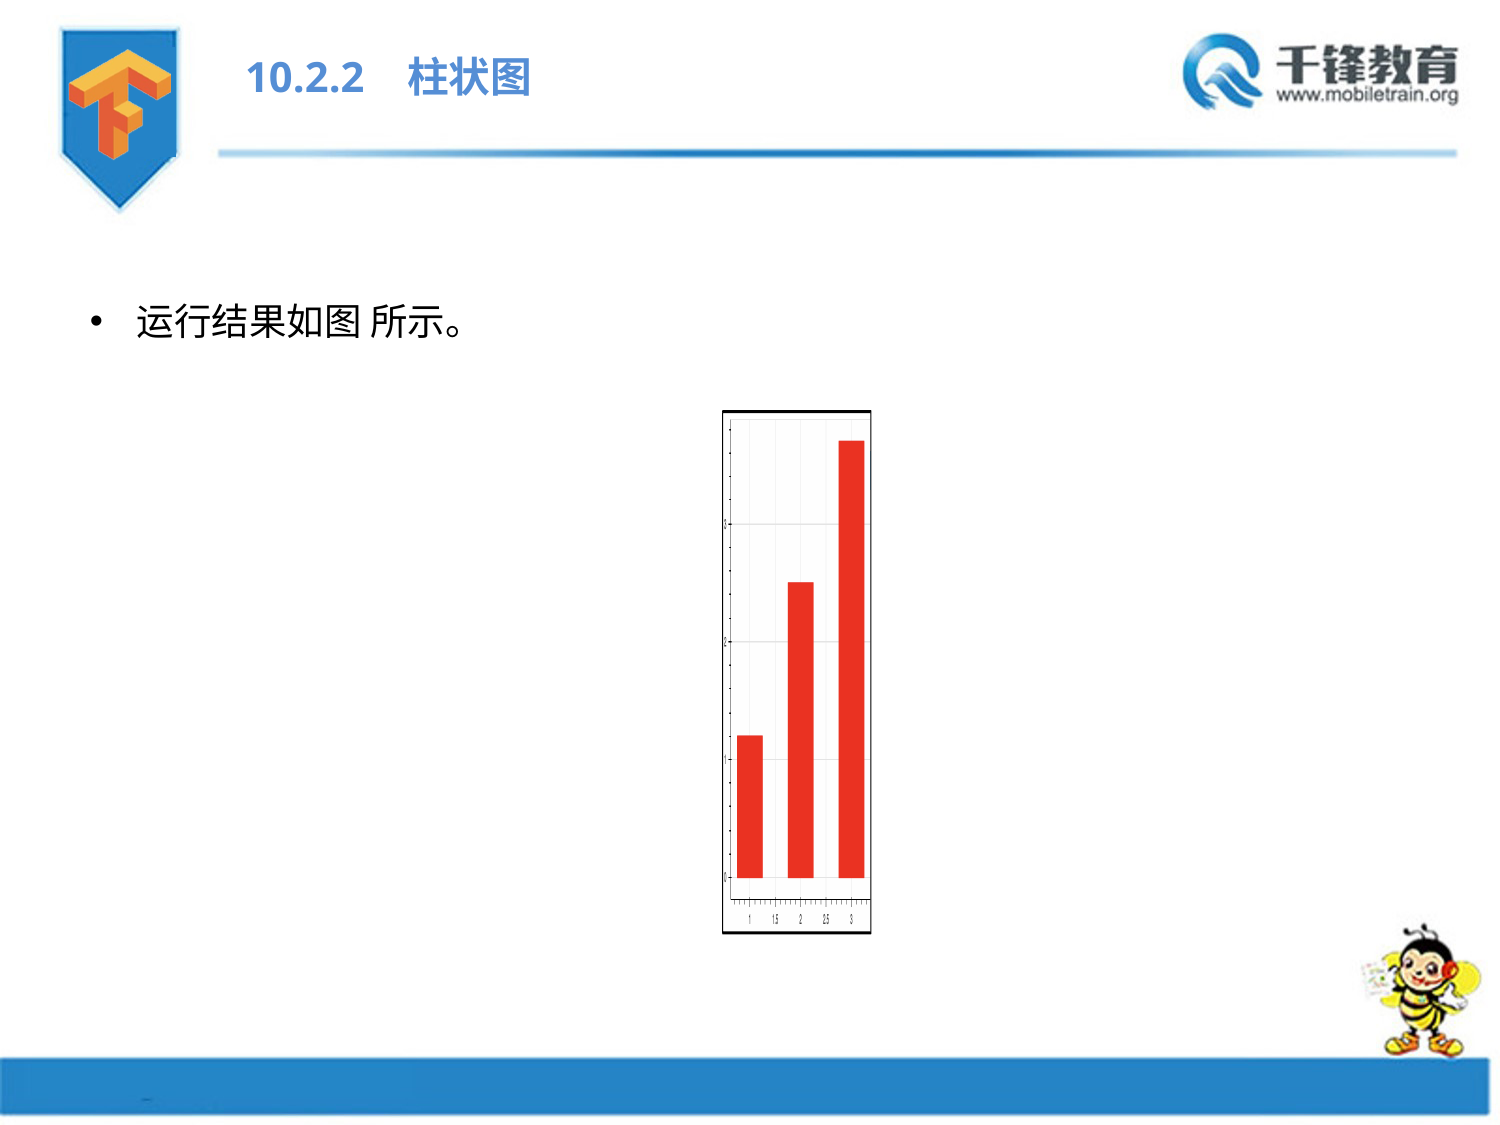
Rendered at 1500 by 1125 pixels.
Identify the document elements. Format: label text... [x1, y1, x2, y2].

picture [0, 0, 1500, 1125]
text_box 运行结果如图 所示。 [0, 267, 1496, 351]
text_box 10.2.2 柱状图 [230, 29, 1069, 122]
